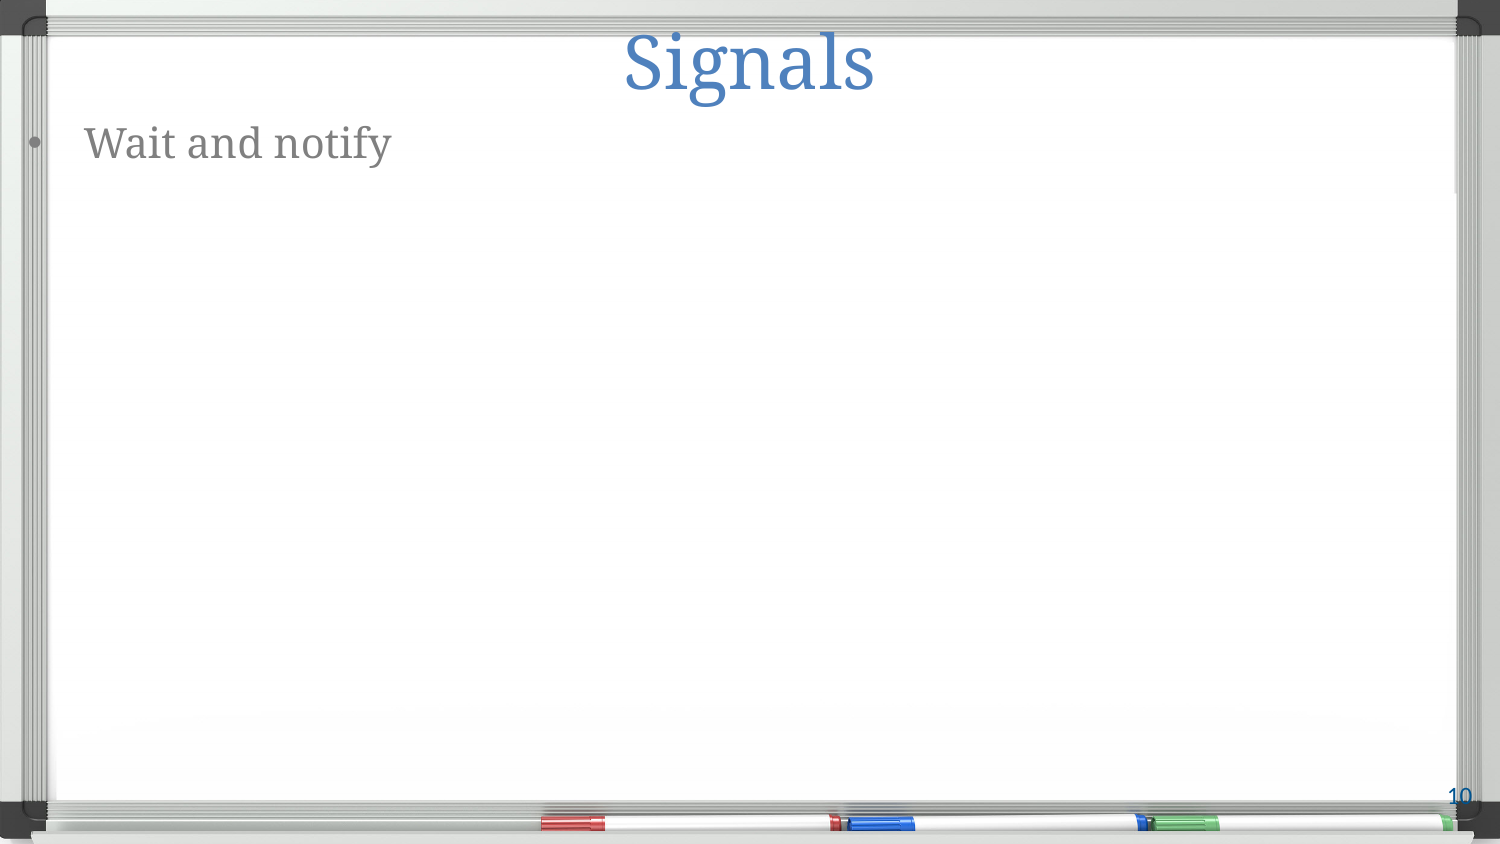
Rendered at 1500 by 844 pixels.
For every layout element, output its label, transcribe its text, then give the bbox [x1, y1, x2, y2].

list Wait and notify [12, 109, 1488, 822]
picture [0, 0, 1500, 844]
slide_number 10 [1387, 771, 1488, 817]
title Signals [12, 9, 1488, 109]
